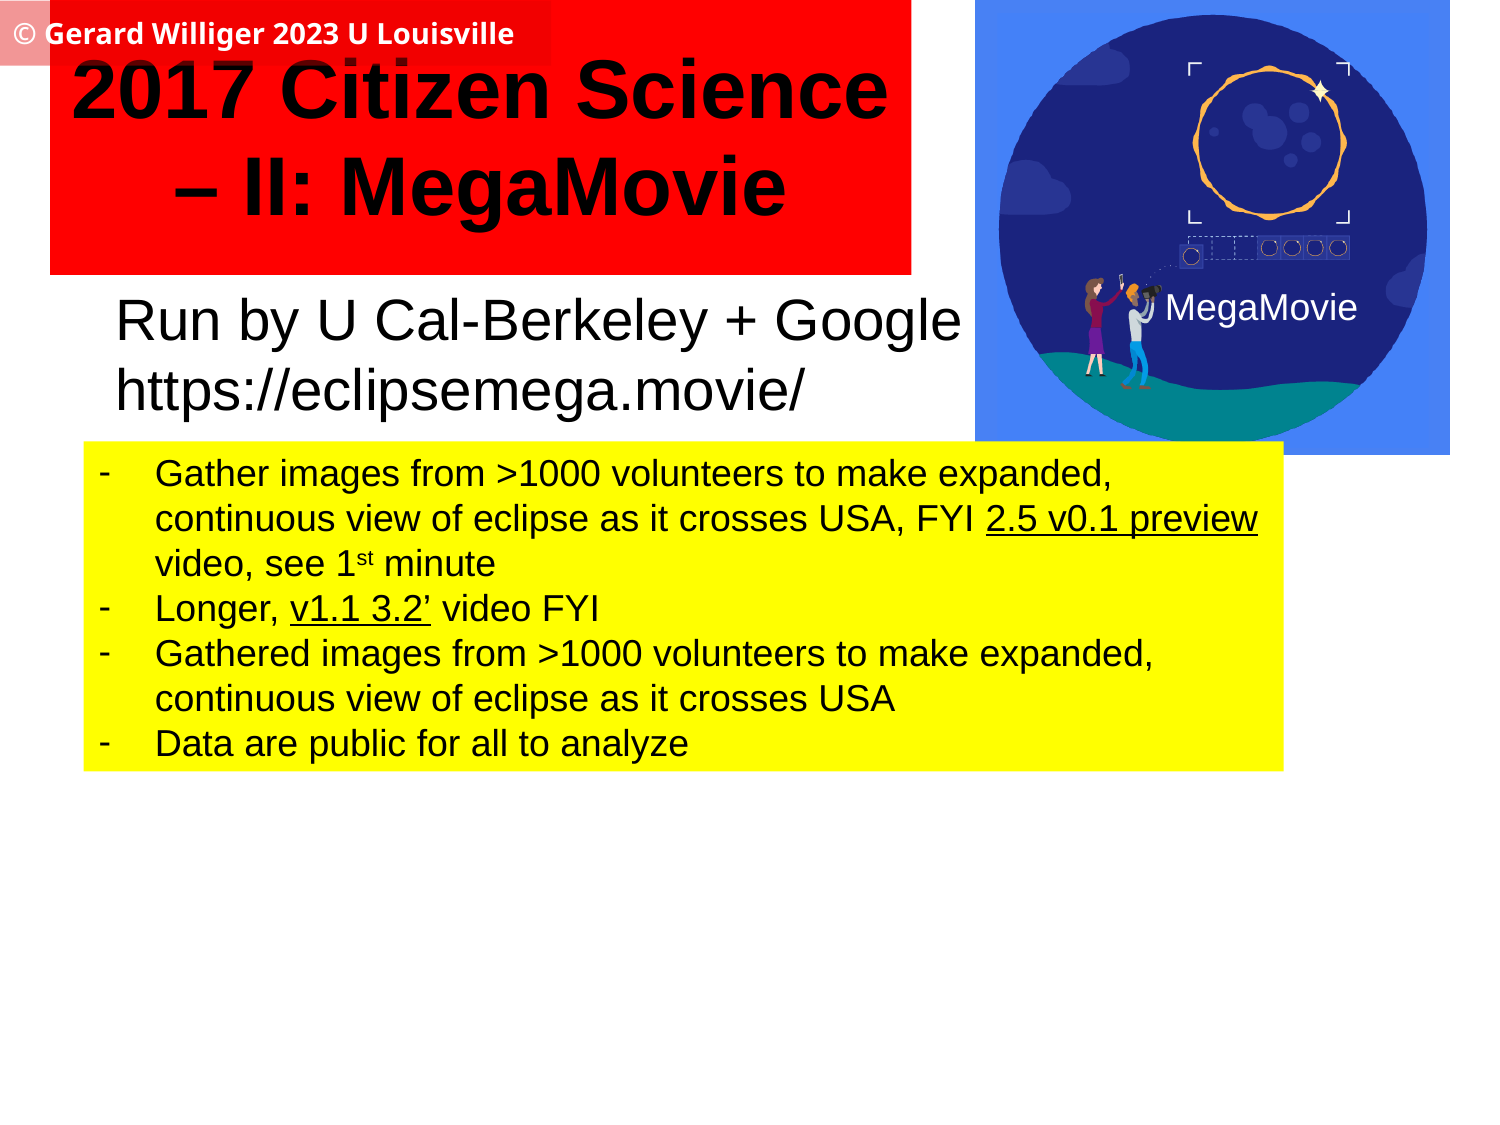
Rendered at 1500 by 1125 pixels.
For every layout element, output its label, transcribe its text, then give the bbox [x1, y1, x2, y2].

text_box © Gerard Williger 2023 U Louisville [0, 0, 552, 66]
title 2017 Citizen Science – II: MegaMovie [50, 0, 912, 275]
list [974, 0, 1451, 456]
text_box Run by U Cal-Berkeley + Google https://eclipsemega.movie/ [100, 274, 969, 430]
text_box Gather images from >1000 volunteers to make expanded, continuous view of eclipse as it crosses USA, FYI 2.5 v0.1 preview video, see 1st minute Longer, v1.1 3.2’ video FYI Gathered images from >1000 volunteers to make expanded, continuous view of eclipse as it crosses USA Data are public for all to analyze [83, 441, 1284, 772]
